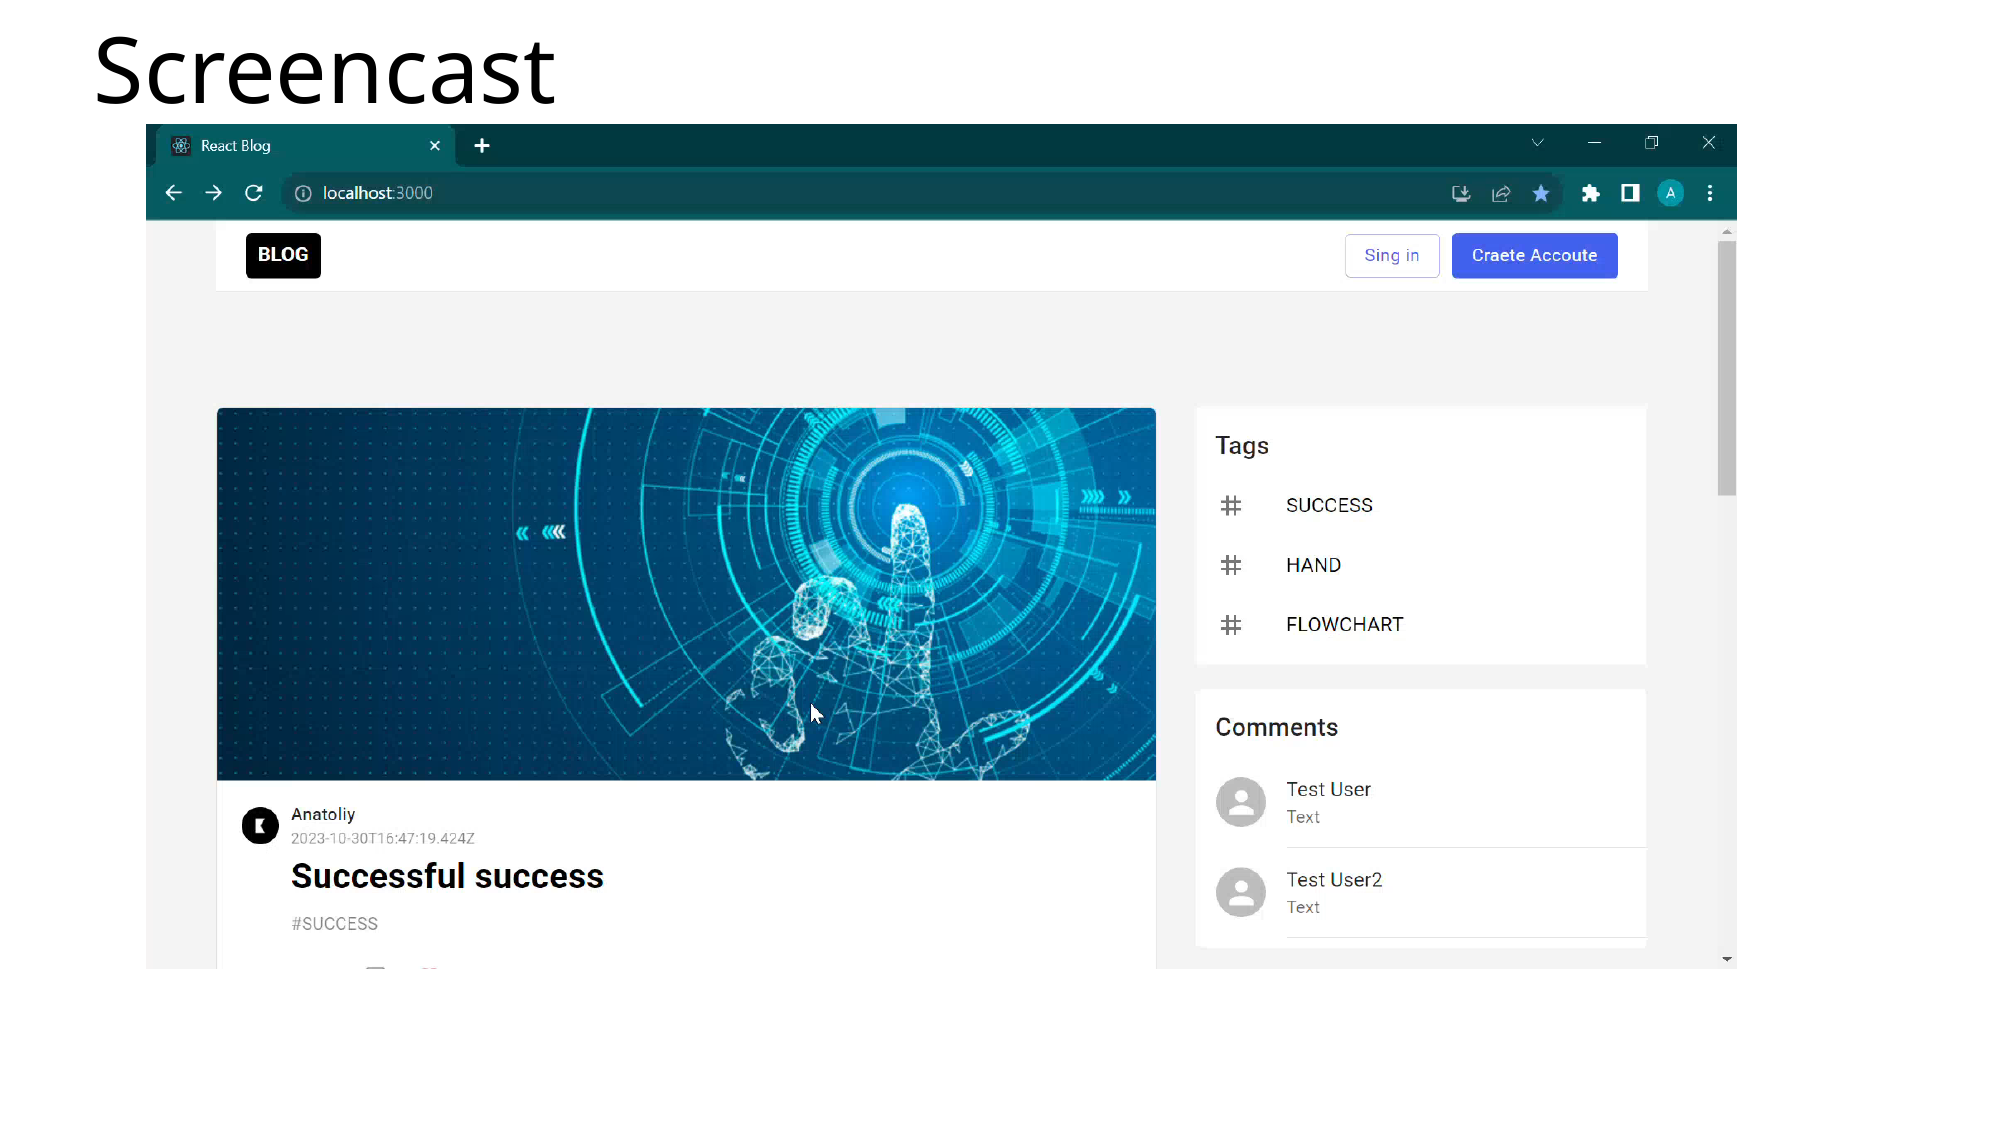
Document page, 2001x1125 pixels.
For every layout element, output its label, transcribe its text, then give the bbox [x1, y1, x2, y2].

title Screencast [79, 0, 1804, 183]
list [145, 123, 1738, 970]
